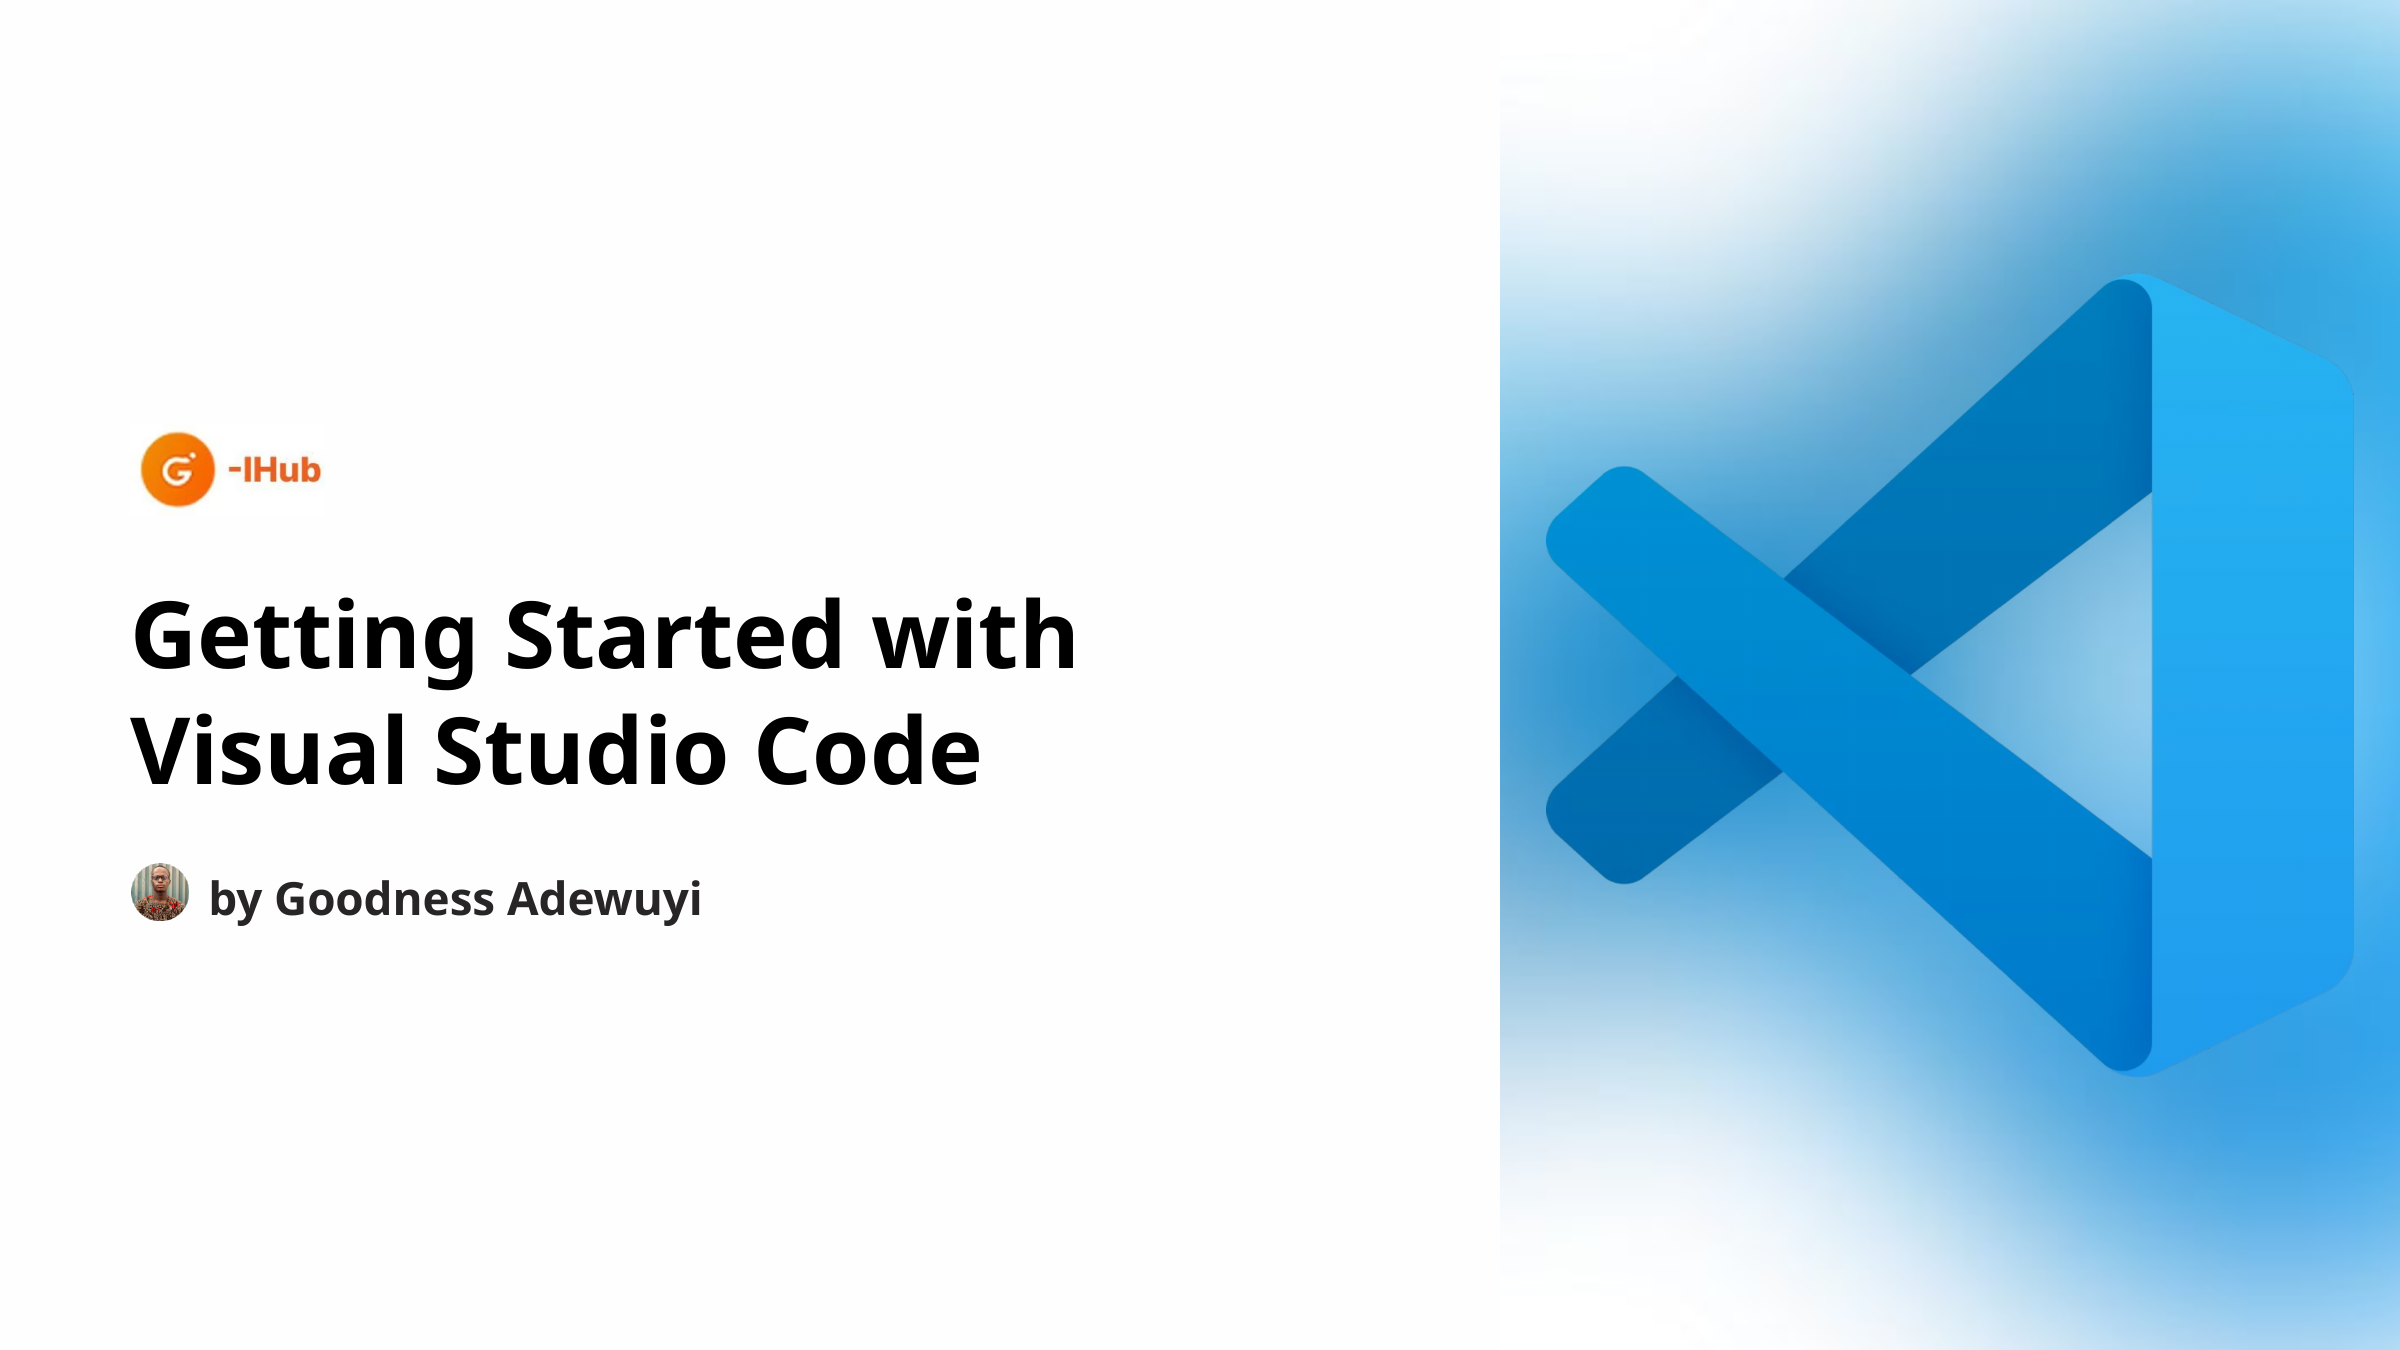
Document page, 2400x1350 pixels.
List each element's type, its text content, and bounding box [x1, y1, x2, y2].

picture [1499, 0, 2400, 1350]
picture [130, 424, 325, 516]
picture [131, 863, 189, 921]
text_box Getting Started with Visual Studio Code [130, 571, 1370, 805]
text_box by Goodness Adewuyi [208, 859, 714, 925]
